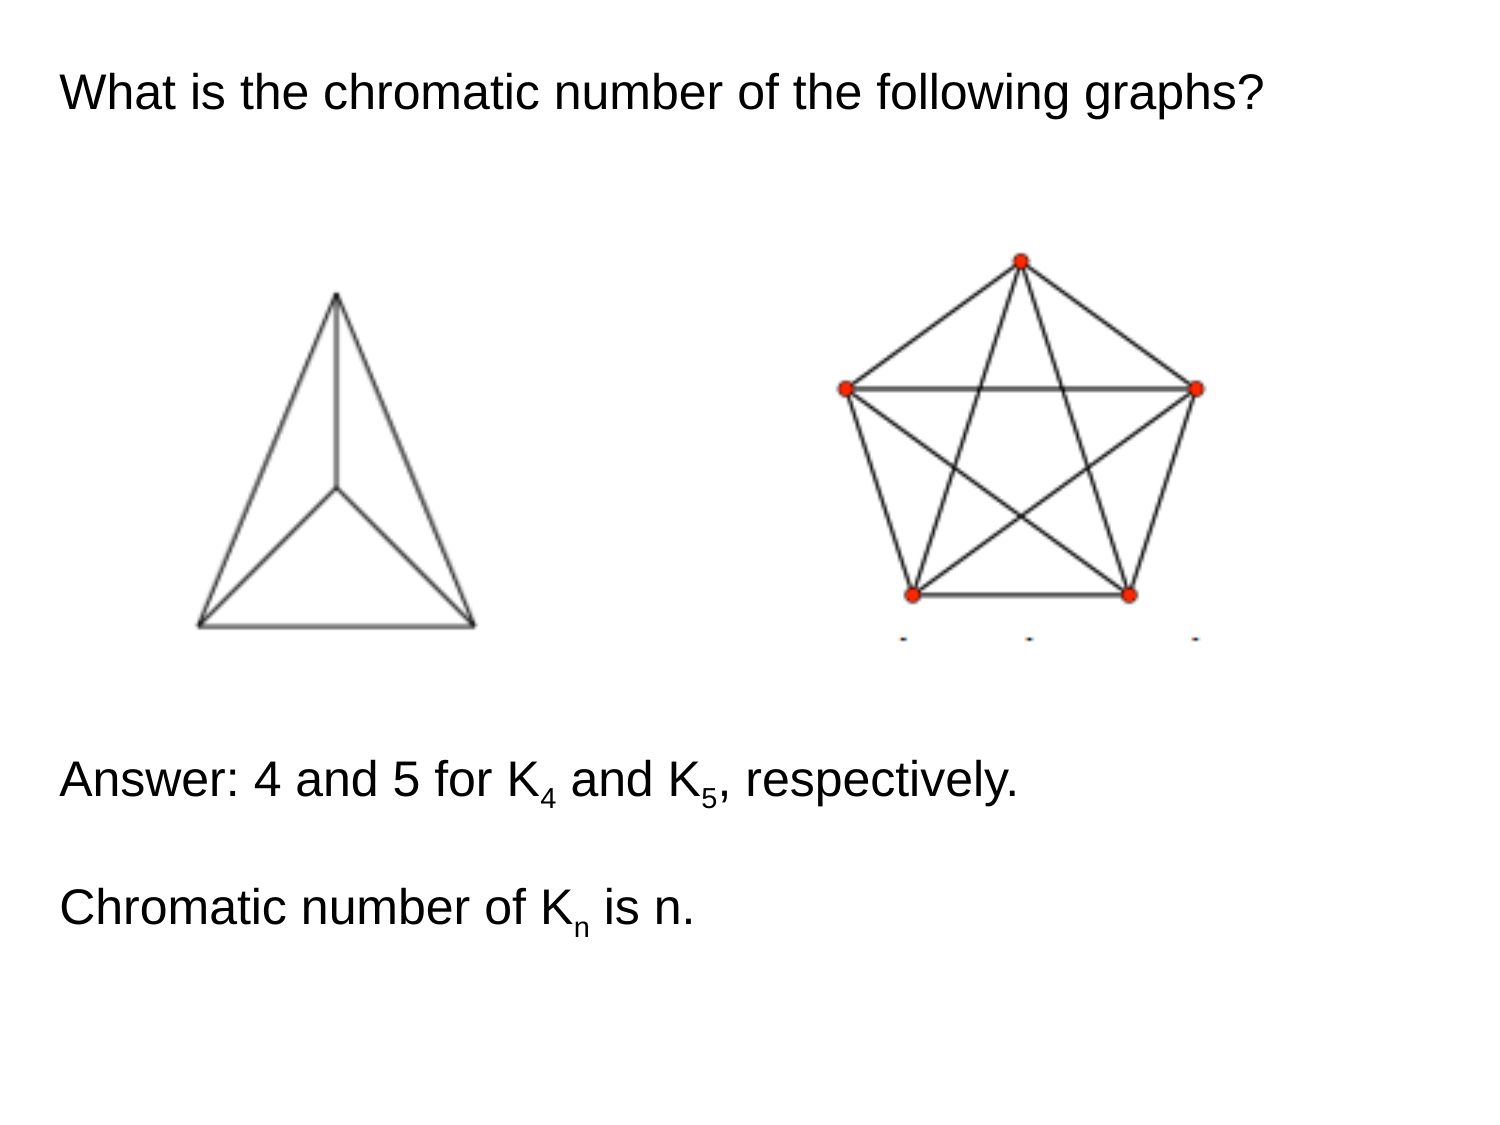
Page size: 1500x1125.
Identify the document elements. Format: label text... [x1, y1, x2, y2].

text_box Answer: 4 and 5 for K4 and K5, respectively. Chromatic number of Kn is n. [44, 731, 1455, 1091]
picture [134, 243, 1365, 732]
text_box What is the chromatic number of the following graphs? [44, 44, 1455, 178]
